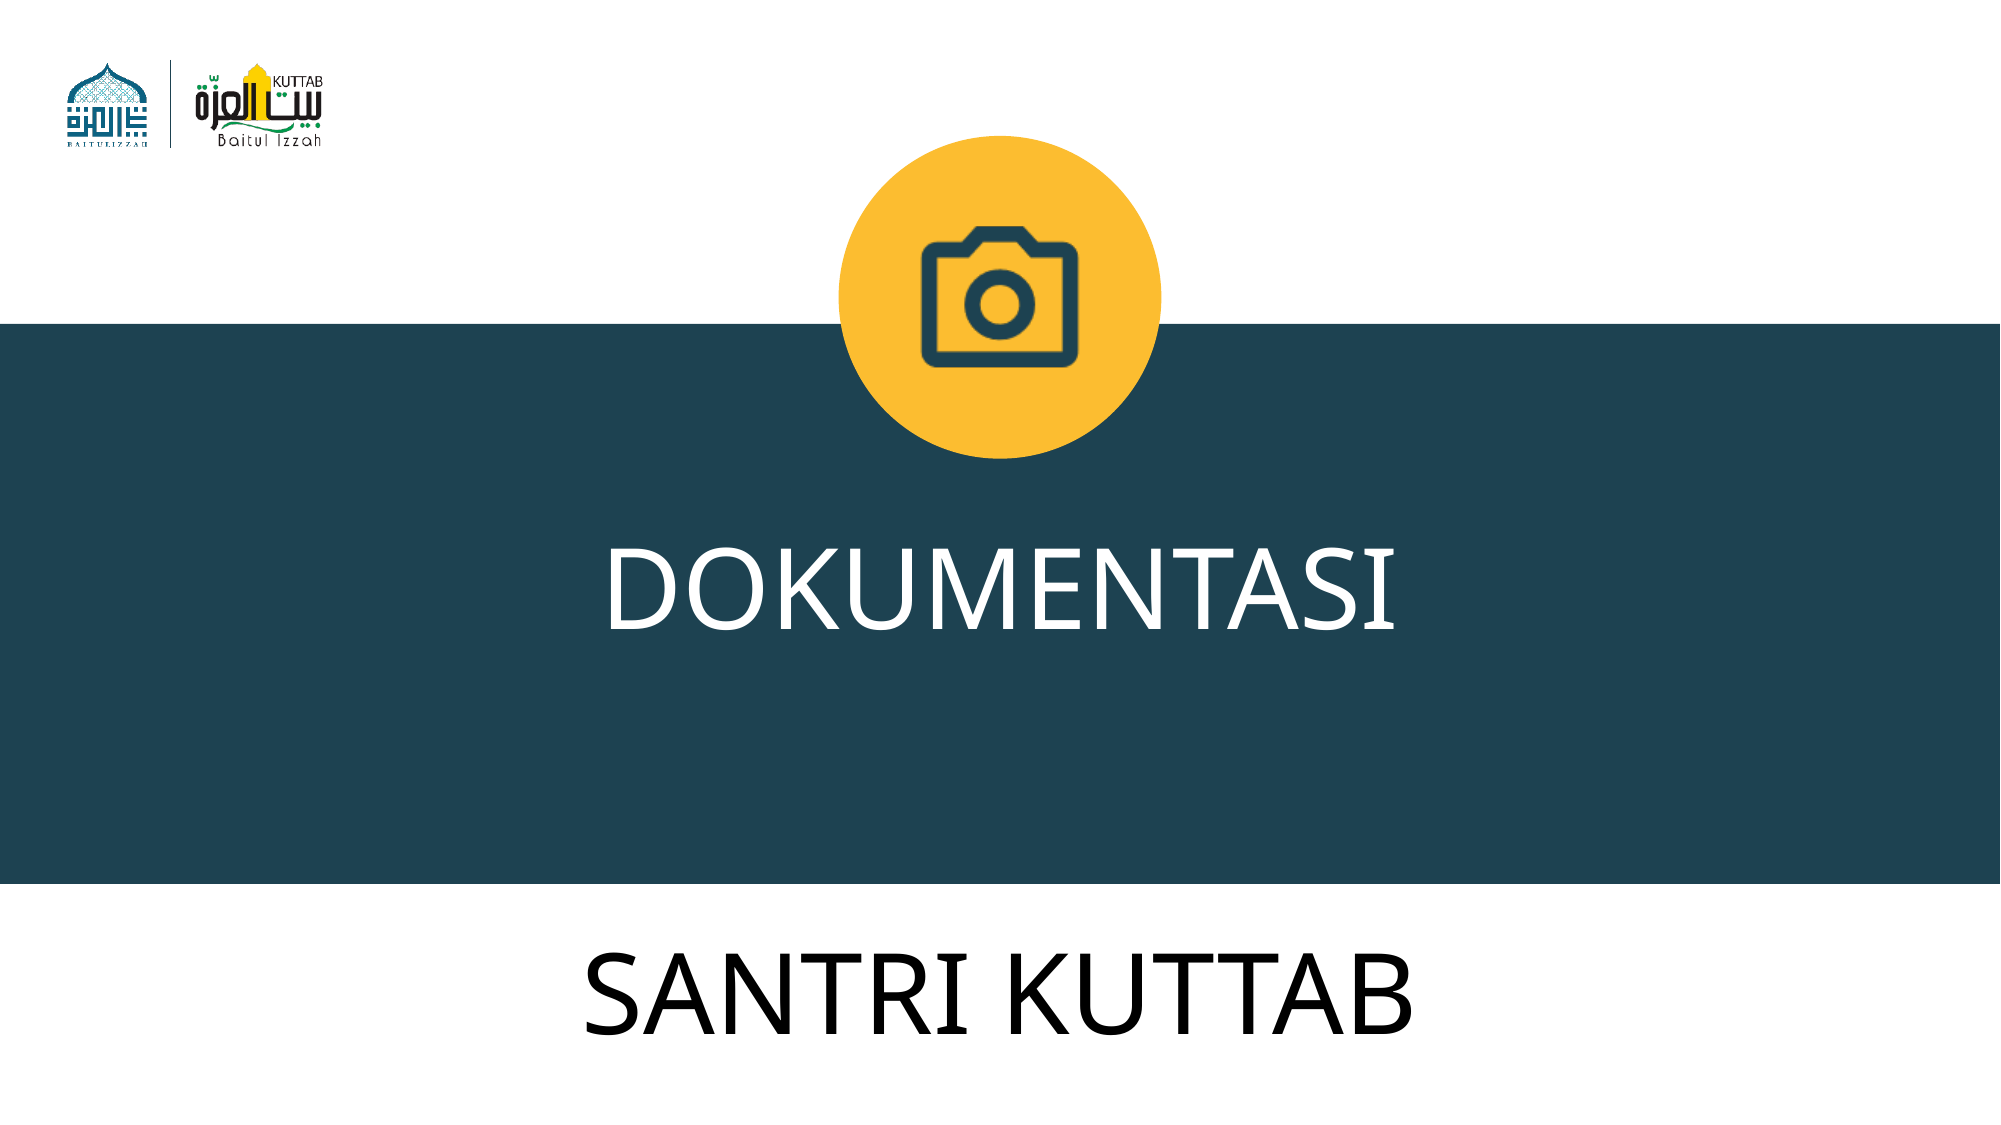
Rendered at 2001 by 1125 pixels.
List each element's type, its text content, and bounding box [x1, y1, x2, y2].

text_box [65, 59, 326, 149]
text_box DOKUMENTASI SANTRI KUTTAB [567, 509, 1433, 1065]
picture [906, 203, 1094, 391]
text_box [0, 323, 2000, 885]
text_box [837, 134, 1163, 460]
